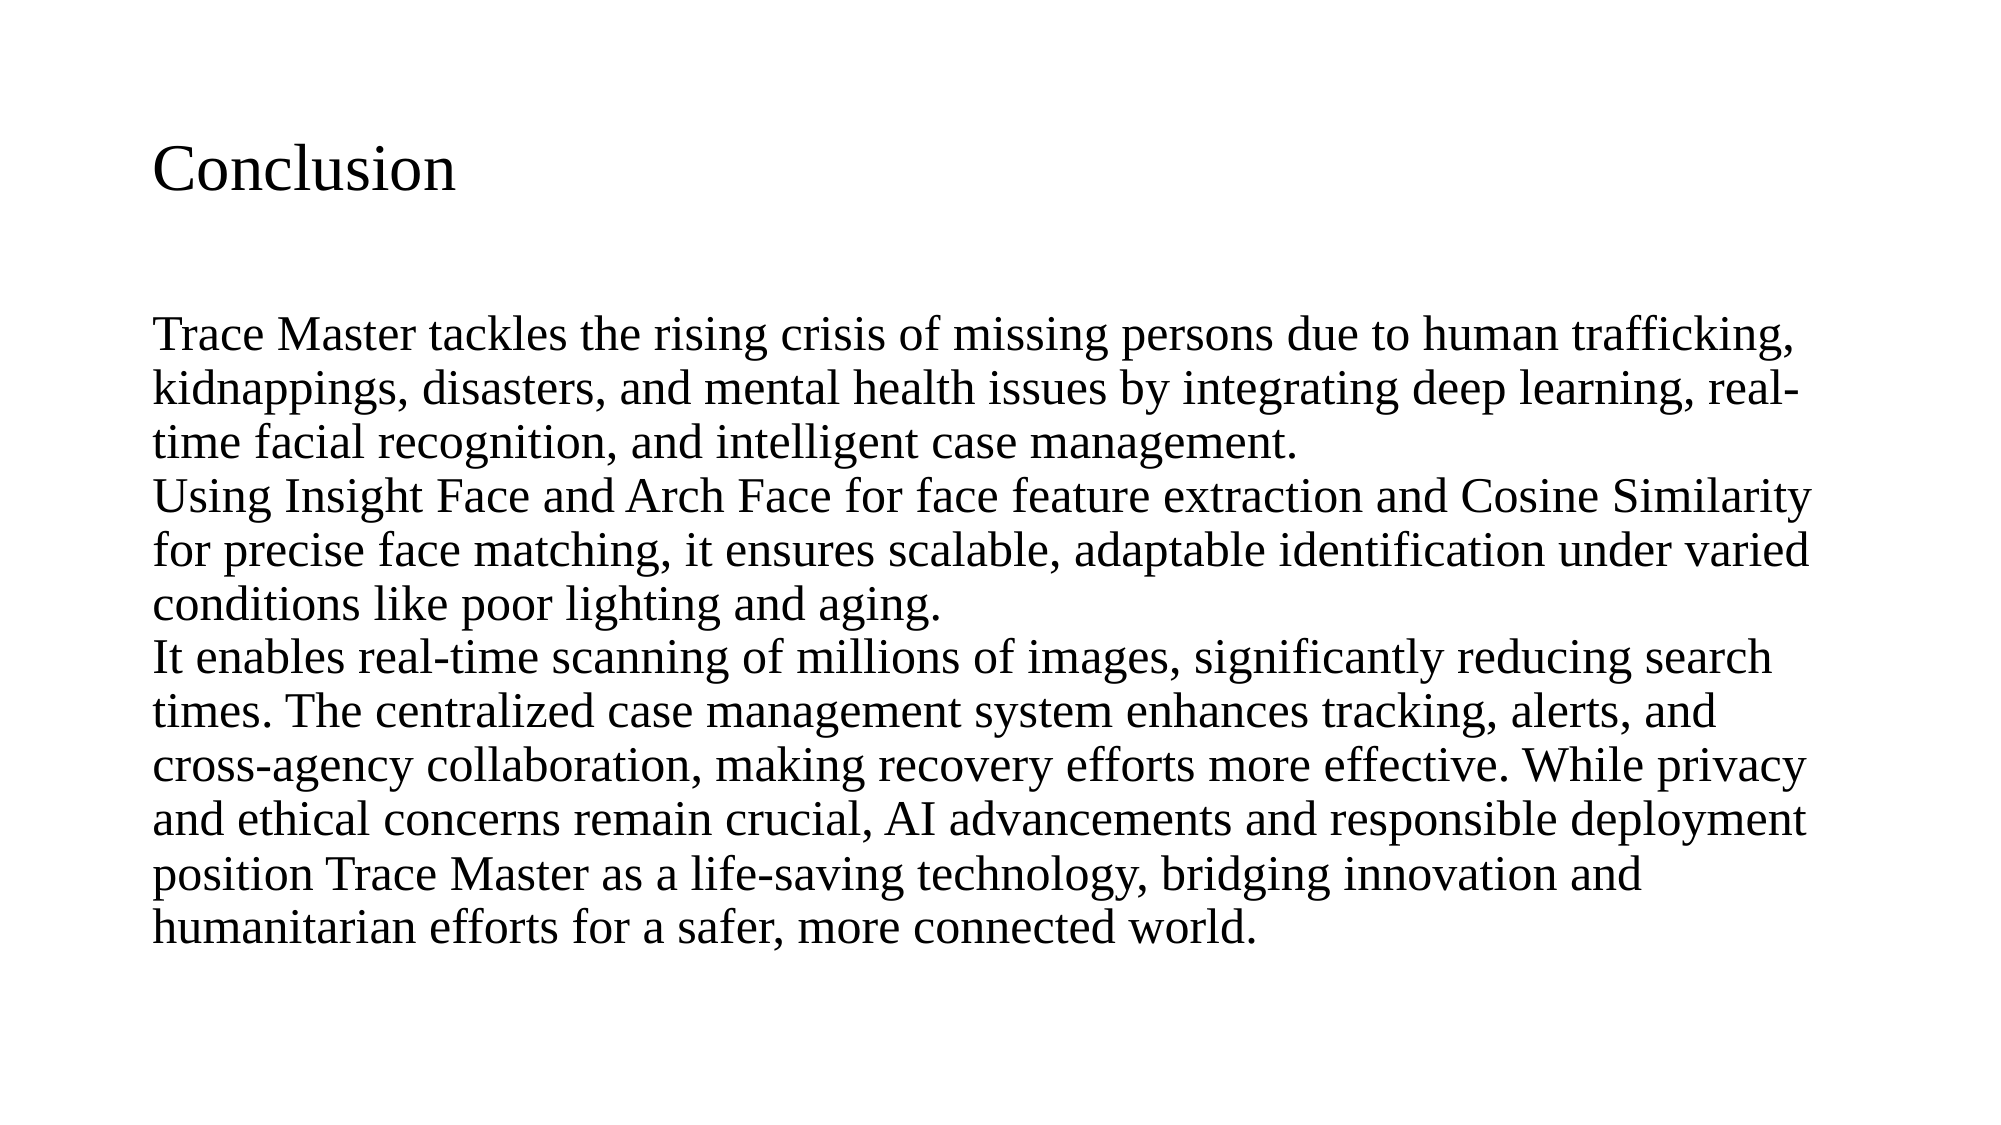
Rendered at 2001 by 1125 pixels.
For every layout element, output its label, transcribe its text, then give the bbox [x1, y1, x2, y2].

title Conclusion [137, 59, 1863, 278]
list Trace Master tackles the rising crisis of missing persons due to human trafficking, kidnappings, disasters, and mental health issues by integrating deep learning, real-time facial recognition, and intelligent case management. Using Insight Face and Arch Face for face feature extraction and Cosine Similarity for precise face matching, it ensures scalable, adaptable identification under varied conditions like poor lighting and aging. It enables real-time scanning of millions of images, significantly reducing search times. The centralized case management system enhances tracking, alerts, and cross-agency collaboration, making recovery efforts more effective. While privacy and ethical concerns remain crucial, AI advancements and responsible deployment position Trace Master as a life-saving technology, bridging innovation and humanitarian efforts for a safer, more connected world. [137, 299, 1863, 1014]
